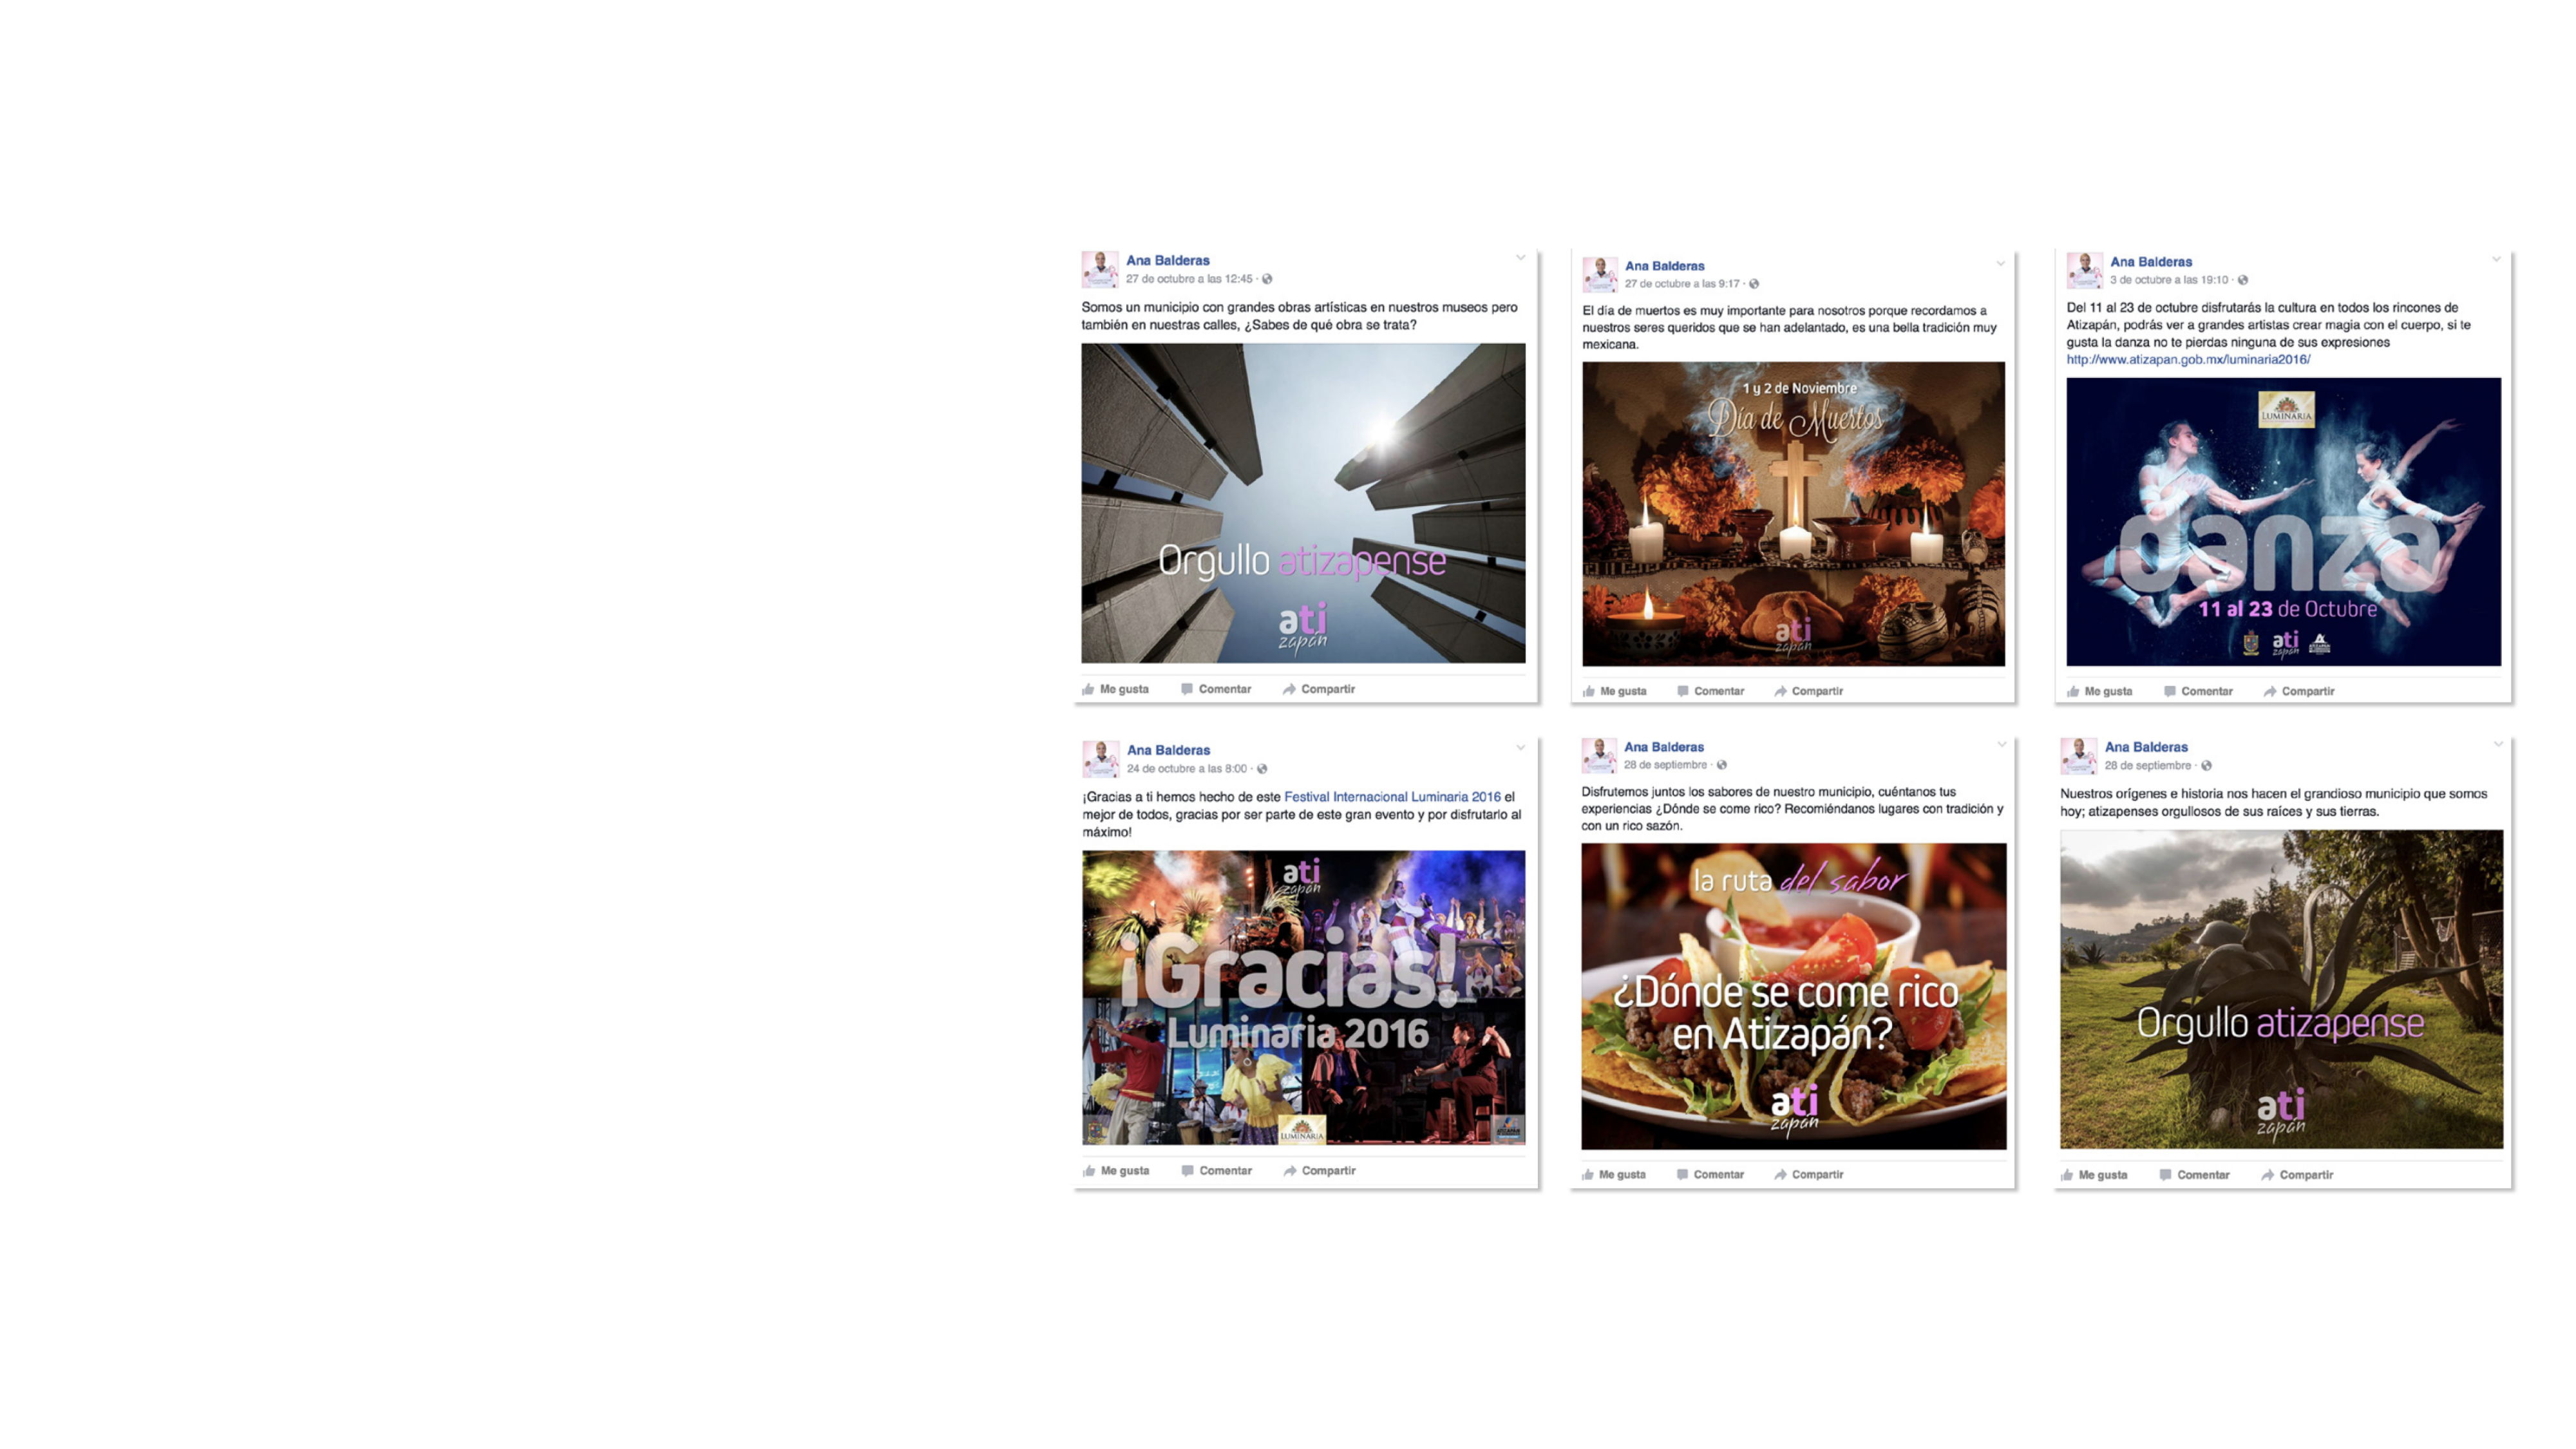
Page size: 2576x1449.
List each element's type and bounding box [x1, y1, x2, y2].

picture [1056, 236, 2541, 1213]
